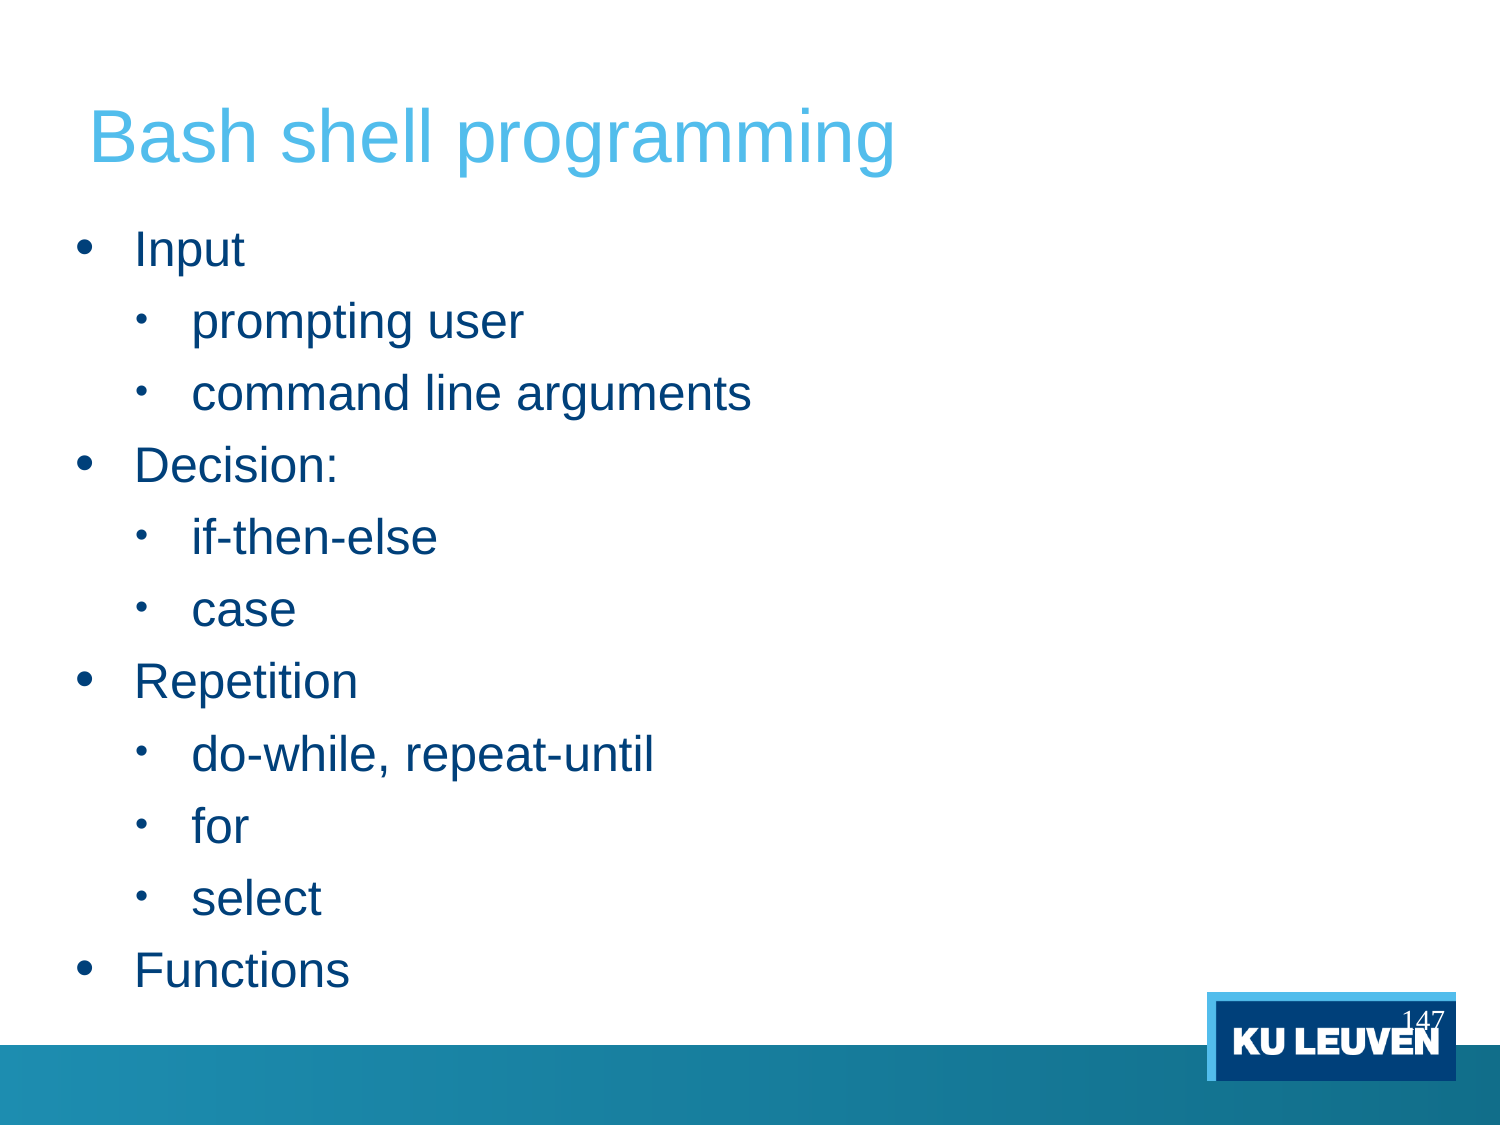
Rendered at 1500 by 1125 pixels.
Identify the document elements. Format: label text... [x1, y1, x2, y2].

slide_number 147 [1346, 1000, 1500, 1049]
picture [1207, 992, 1456, 1081]
list Input prompting user command line arguments Decision: if-then-else case Repetition do-while, repeat-until for select Functions [75, 216, 1300, 1016]
title Bash shell programming [88, 29, 1456, 178]
